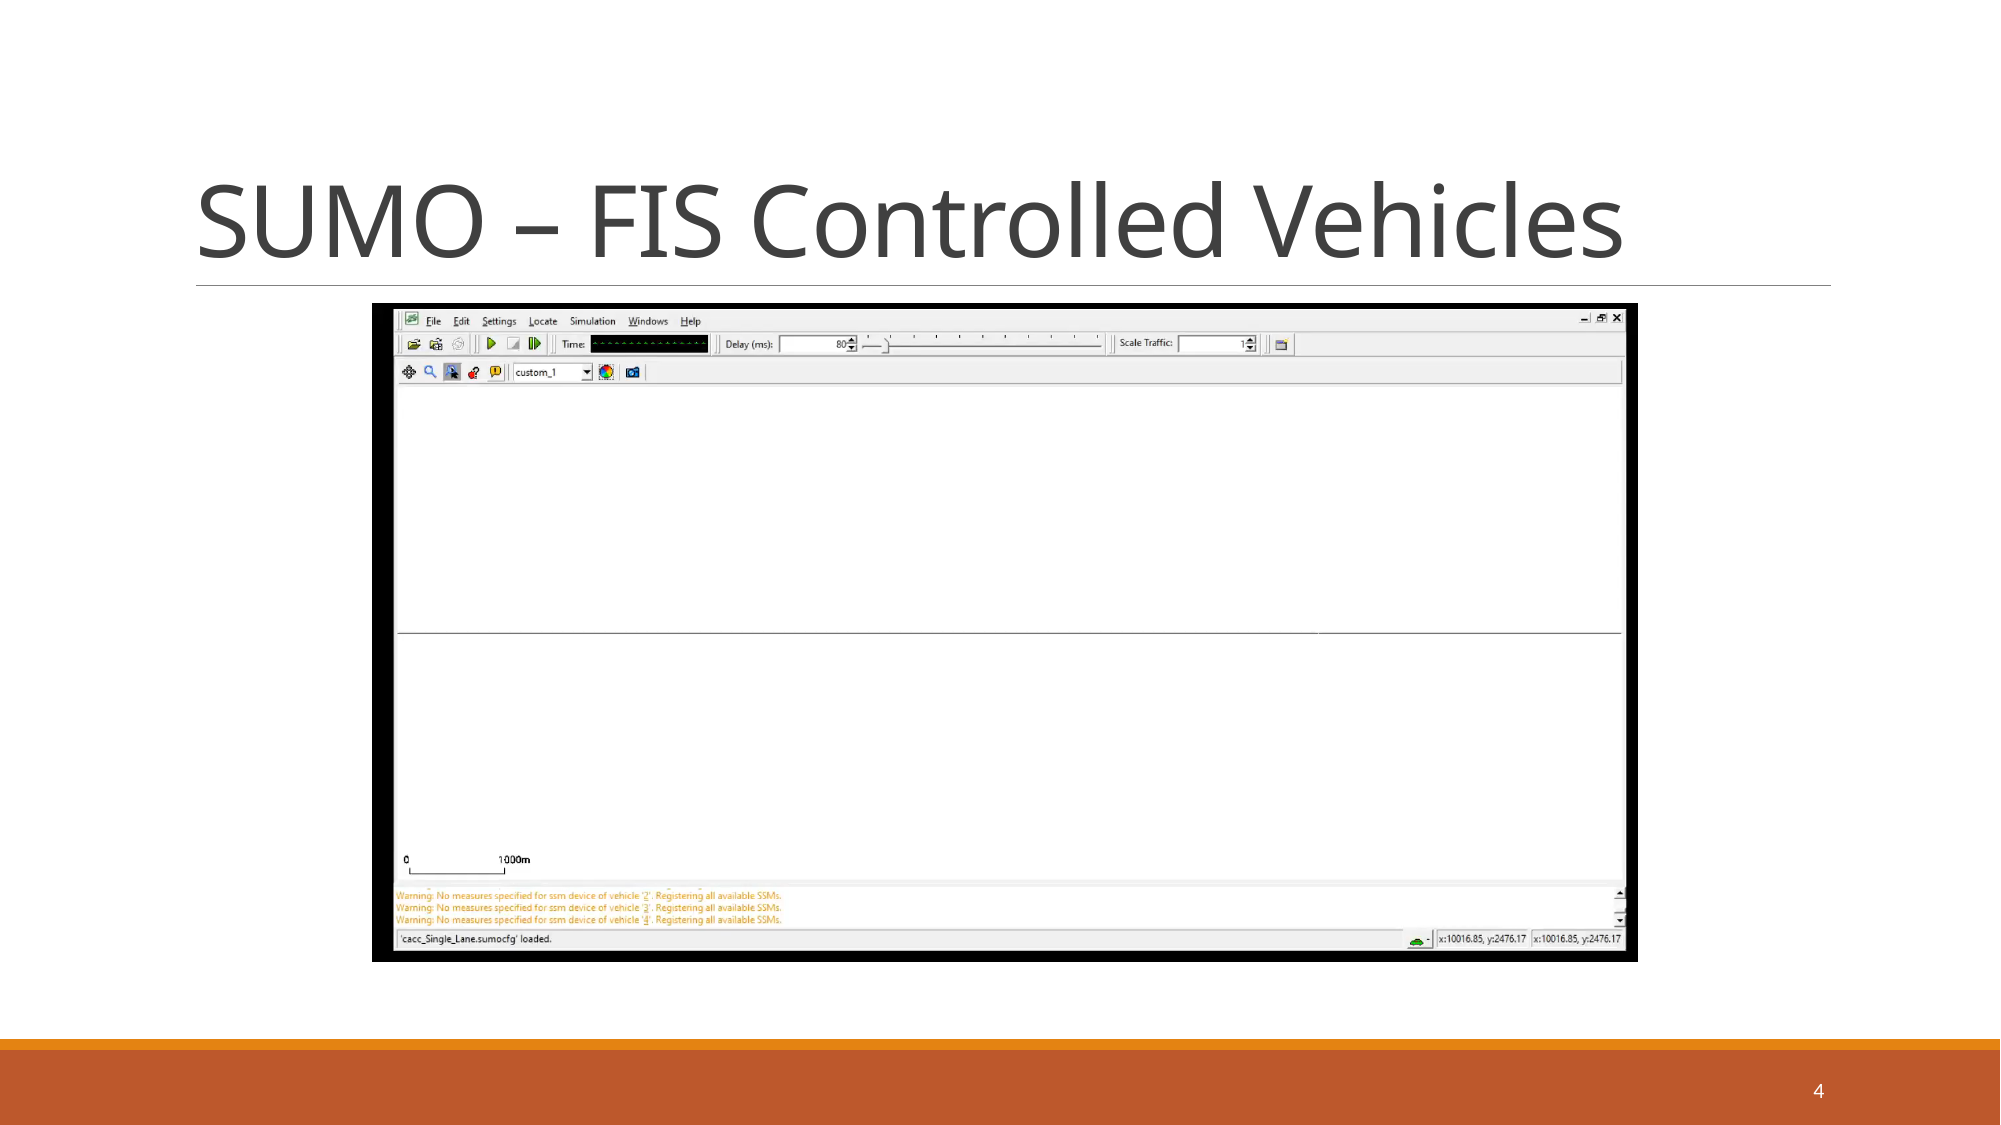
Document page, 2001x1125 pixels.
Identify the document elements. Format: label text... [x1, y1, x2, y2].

title SUMO – FIS Controlled Vehicles [180, 47, 1830, 285]
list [370, 302, 1639, 964]
slide_number 4 [1624, 1059, 1840, 1120]
